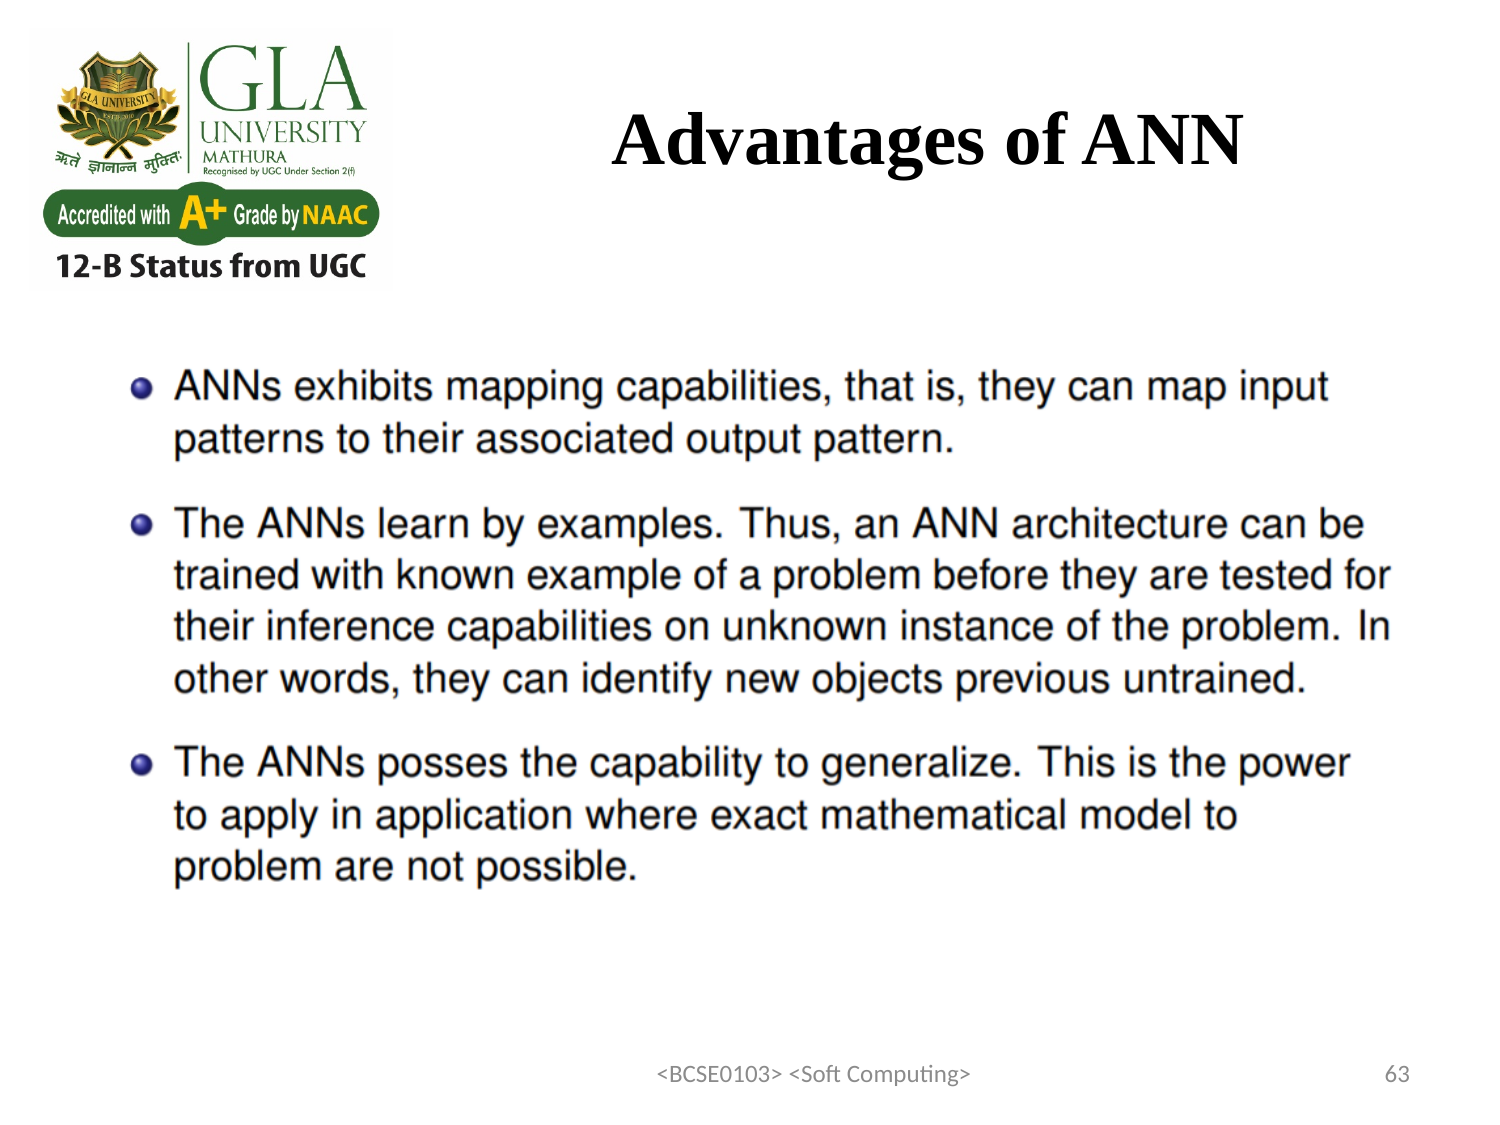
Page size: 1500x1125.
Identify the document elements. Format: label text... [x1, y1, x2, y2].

title Advantages of ANN [431, 45, 1425, 225]
picture [29, 28, 393, 291]
footer <BCSE0103> <Soft Computing> [512, 1042, 1074, 1103]
slide_number 63 [1074, 1042, 1425, 1103]
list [87, 262, 1413, 1006]
